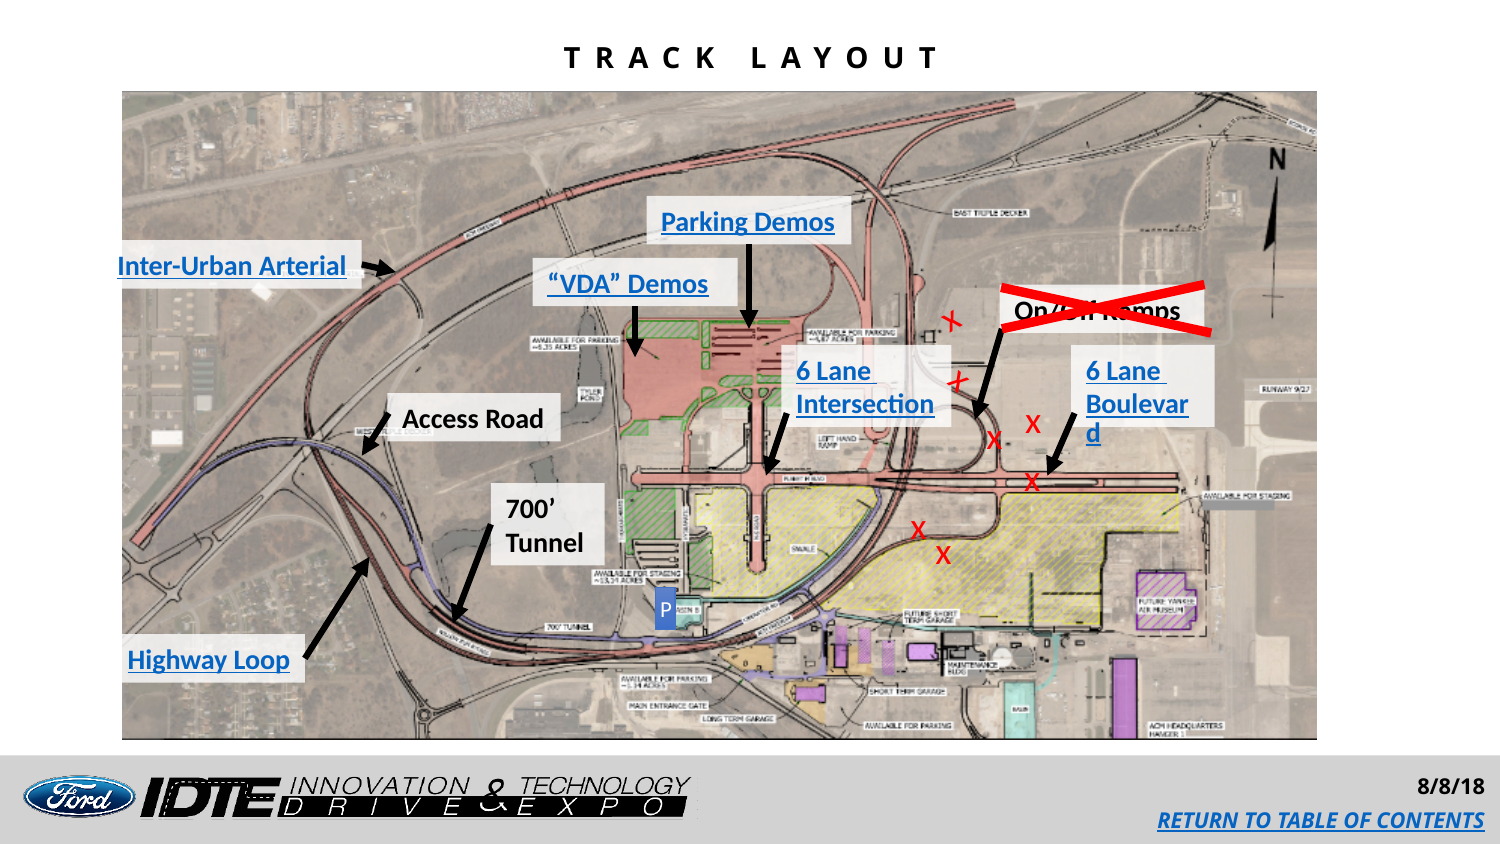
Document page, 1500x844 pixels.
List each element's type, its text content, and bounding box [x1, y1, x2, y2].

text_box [1001, 287, 1212, 333]
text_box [88, 91, 1317, 740]
text_box TRACK LAYOUT [548, 32, 951, 82]
picture [0, 751, 159, 841]
